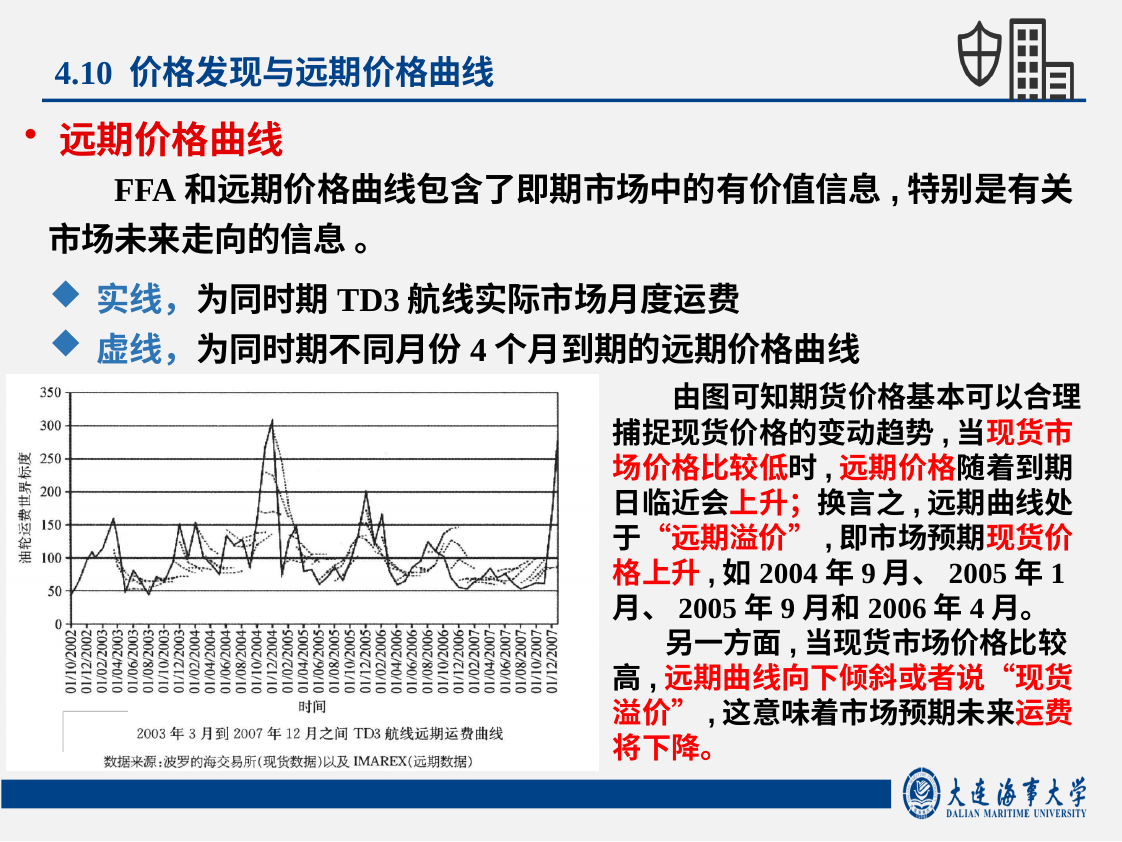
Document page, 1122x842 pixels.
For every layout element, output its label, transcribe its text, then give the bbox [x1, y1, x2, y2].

text_box 远期价格曲线 [13, 97, 988, 167]
text_box 实线，为同时期TD3航线实际市场月度运费 虚线，为同时期不同月份4个月到期的远期价格曲线 [38, 262, 1113, 374]
text_box 4.10 价格发现与远期价格曲线 [43, 46, 507, 97]
picture [957, 18, 1074, 100]
text_box FFA和远期价格曲线包含了即期市场中的有价值信息,特别是有关市场未来走向的信息 。 [36, 152, 1111, 264]
text_box 由图可知期货价格基本可以合理捕捉现货价格的变动趋势,当现货市场价格比较低时,远期价格随着到期日临近会上升；换言之,远期曲线处于“远期溢价”,即市场预期现货价格上升,如2004年9月、2005年1月、2005年9月和2006年4月。 另一方面,当现货市场价格比较高,远期曲线向下倾斜或者说“现货溢价”,这意味着市场预期未来运费将下降。 [598, 367, 1098, 772]
picture [6, 374, 599, 771]
picture [902, 772, 1087, 820]
